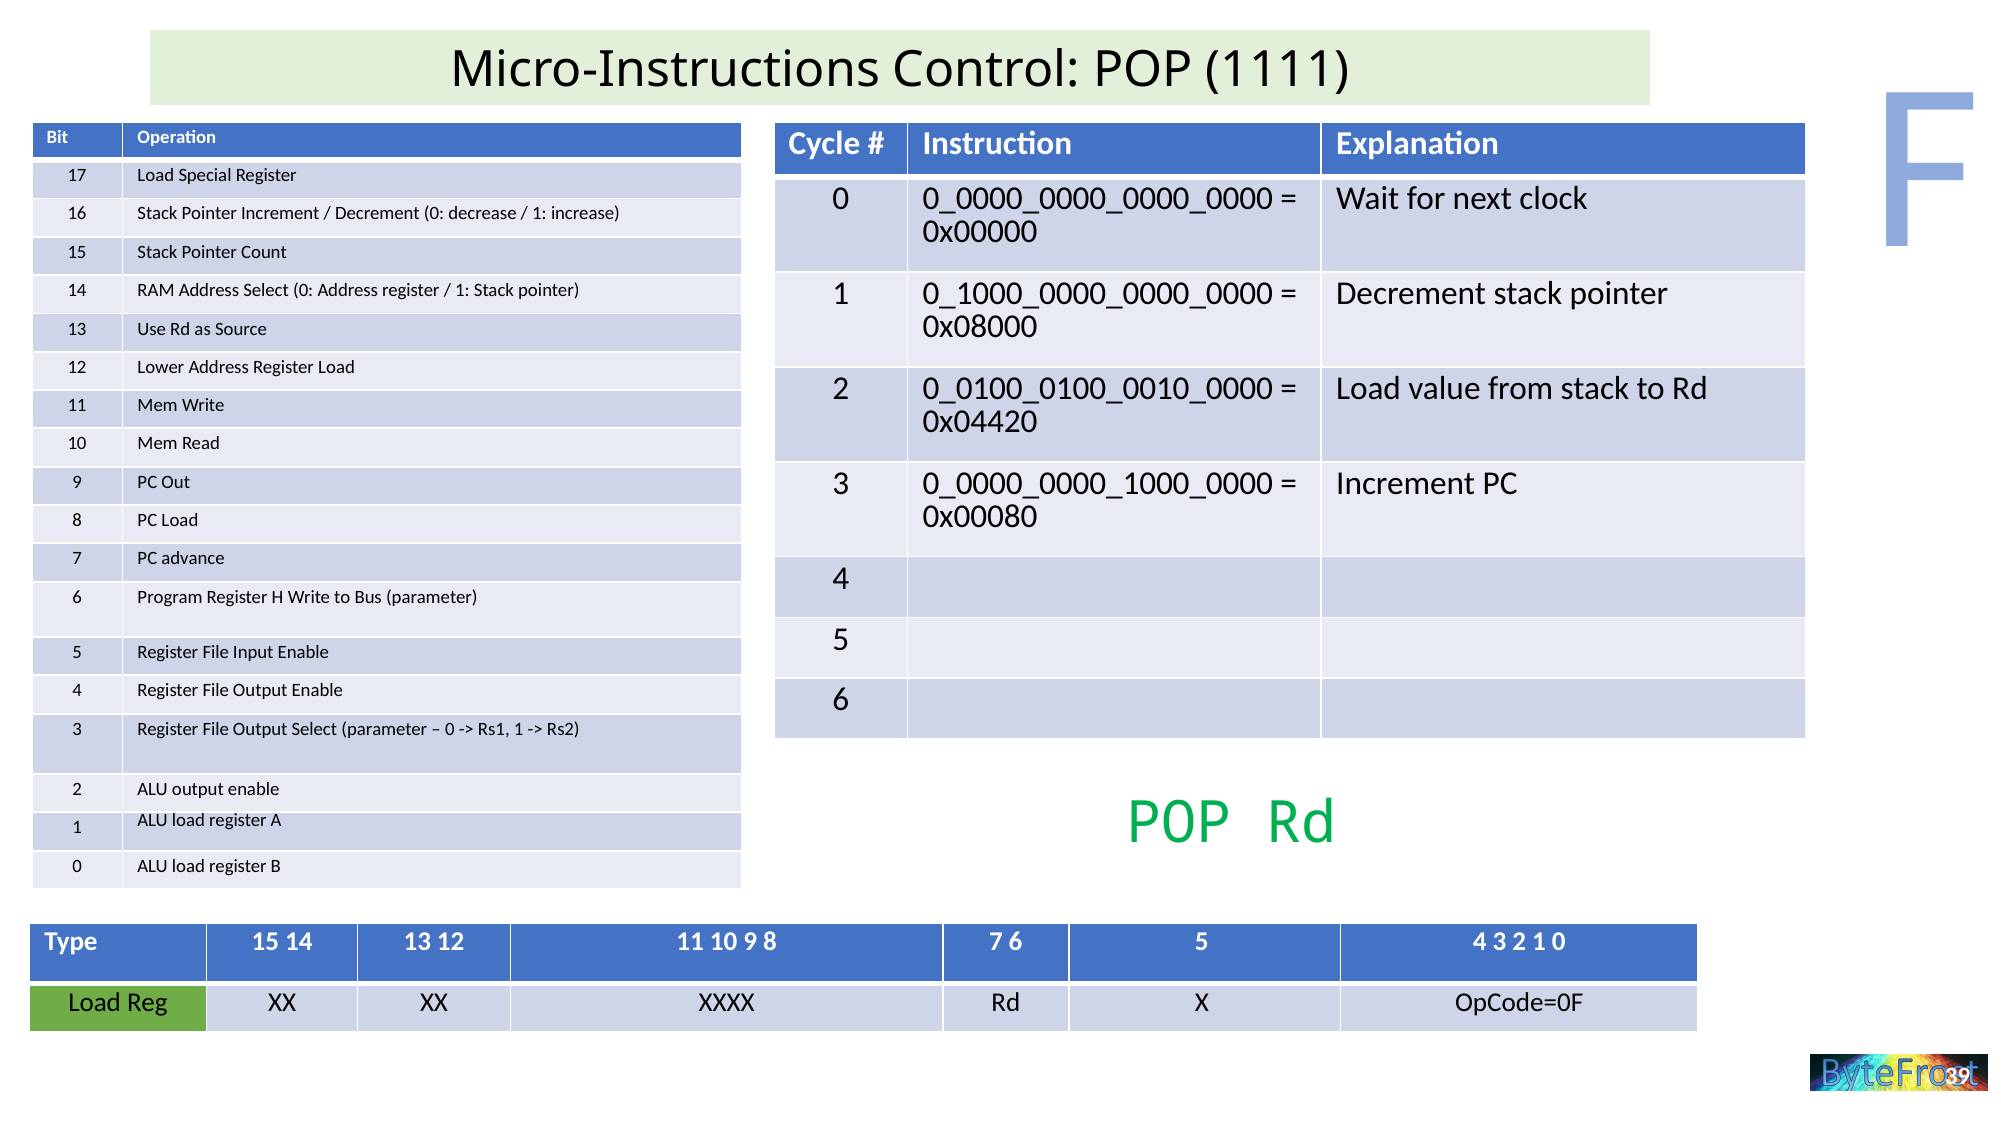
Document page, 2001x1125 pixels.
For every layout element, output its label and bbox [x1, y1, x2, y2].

picture [1810, 1054, 1988, 1091]
table_cell [33, 638, 122, 674]
table_cell [775, 180, 907, 271]
table_cell [775, 273, 907, 366]
table_cell [33, 506, 122, 542]
table_header [1341, 924, 1697, 981]
table_cell [33, 676, 122, 713]
table_cell [908, 618, 1320, 677]
table_cell [30, 986, 206, 1031]
table_cell [123, 353, 741, 389]
table_cell [123, 391, 741, 427]
table_header [207, 924, 357, 981]
table_cell [33, 852, 122, 888]
table_header [944, 924, 1068, 981]
table_cell [33, 391, 122, 427]
table_header [33, 123, 122, 157]
table_cell [511, 986, 942, 1031]
table_cell [1322, 368, 1805, 461]
table_cell [123, 163, 741, 198]
table_header [775, 123, 907, 174]
table_cell [33, 353, 122, 389]
table_cell [123, 314, 741, 351]
table_header [511, 924, 942, 981]
table_cell [1322, 618, 1805, 677]
table_header [1322, 123, 1805, 174]
table_cell [33, 199, 122, 236]
table_cell [33, 429, 122, 466]
table_cell [1322, 679, 1805, 738]
table_cell [33, 276, 122, 313]
table_cell [908, 368, 1320, 461]
table_header [908, 123, 1320, 174]
table_header [358, 924, 510, 981]
table_cell [123, 813, 741, 850]
table_cell [908, 273, 1320, 366]
title [150, 29, 1650, 105]
table_cell [123, 199, 741, 236]
table_cell [33, 583, 122, 636]
table_cell [33, 813, 122, 850]
table_cell [775, 463, 907, 556]
table_cell [123, 468, 741, 504]
text_box [1855, 0, 1996, 303]
table_cell [775, 368, 907, 461]
table_cell [908, 557, 1320, 617]
table_cell [123, 715, 741, 773]
table_cell [1322, 463, 1805, 556]
table_cell [1070, 986, 1340, 1031]
table_cell [33, 238, 122, 274]
table_cell [908, 463, 1320, 556]
table_cell [123, 638, 741, 674]
text_box [1076, 776, 1351, 862]
table_cell [908, 180, 1320, 271]
table_header [1070, 924, 1340, 981]
table_cell [33, 314, 122, 351]
table_cell [944, 986, 1068, 1031]
table_cell [33, 715, 122, 773]
table_cell [123, 544, 741, 581]
table_cell [358, 986, 510, 1031]
table_cell [908, 679, 1320, 738]
table_cell [123, 276, 741, 313]
table_cell [1322, 557, 1805, 617]
table_cell [123, 506, 741, 542]
table_cell [123, 583, 741, 636]
text_box [1535, 1044, 1986, 1105]
table_cell [123, 852, 741, 888]
table_cell [123, 676, 741, 713]
table_cell [33, 468, 122, 504]
table_header [30, 924, 206, 981]
table_cell [33, 775, 122, 811]
table_cell [1322, 273, 1805, 366]
table_cell [775, 618, 907, 677]
table_cell [775, 557, 907, 617]
table_cell [1341, 986, 1697, 1031]
table_cell [33, 544, 122, 581]
table_cell [33, 163, 122, 198]
table_cell [123, 238, 741, 274]
table_cell [207, 986, 357, 1031]
table_header [123, 123, 741, 157]
table_cell [1322, 180, 1805, 271]
table_cell [123, 775, 741, 811]
table_cell [775, 679, 907, 738]
table_cell [123, 429, 741, 466]
